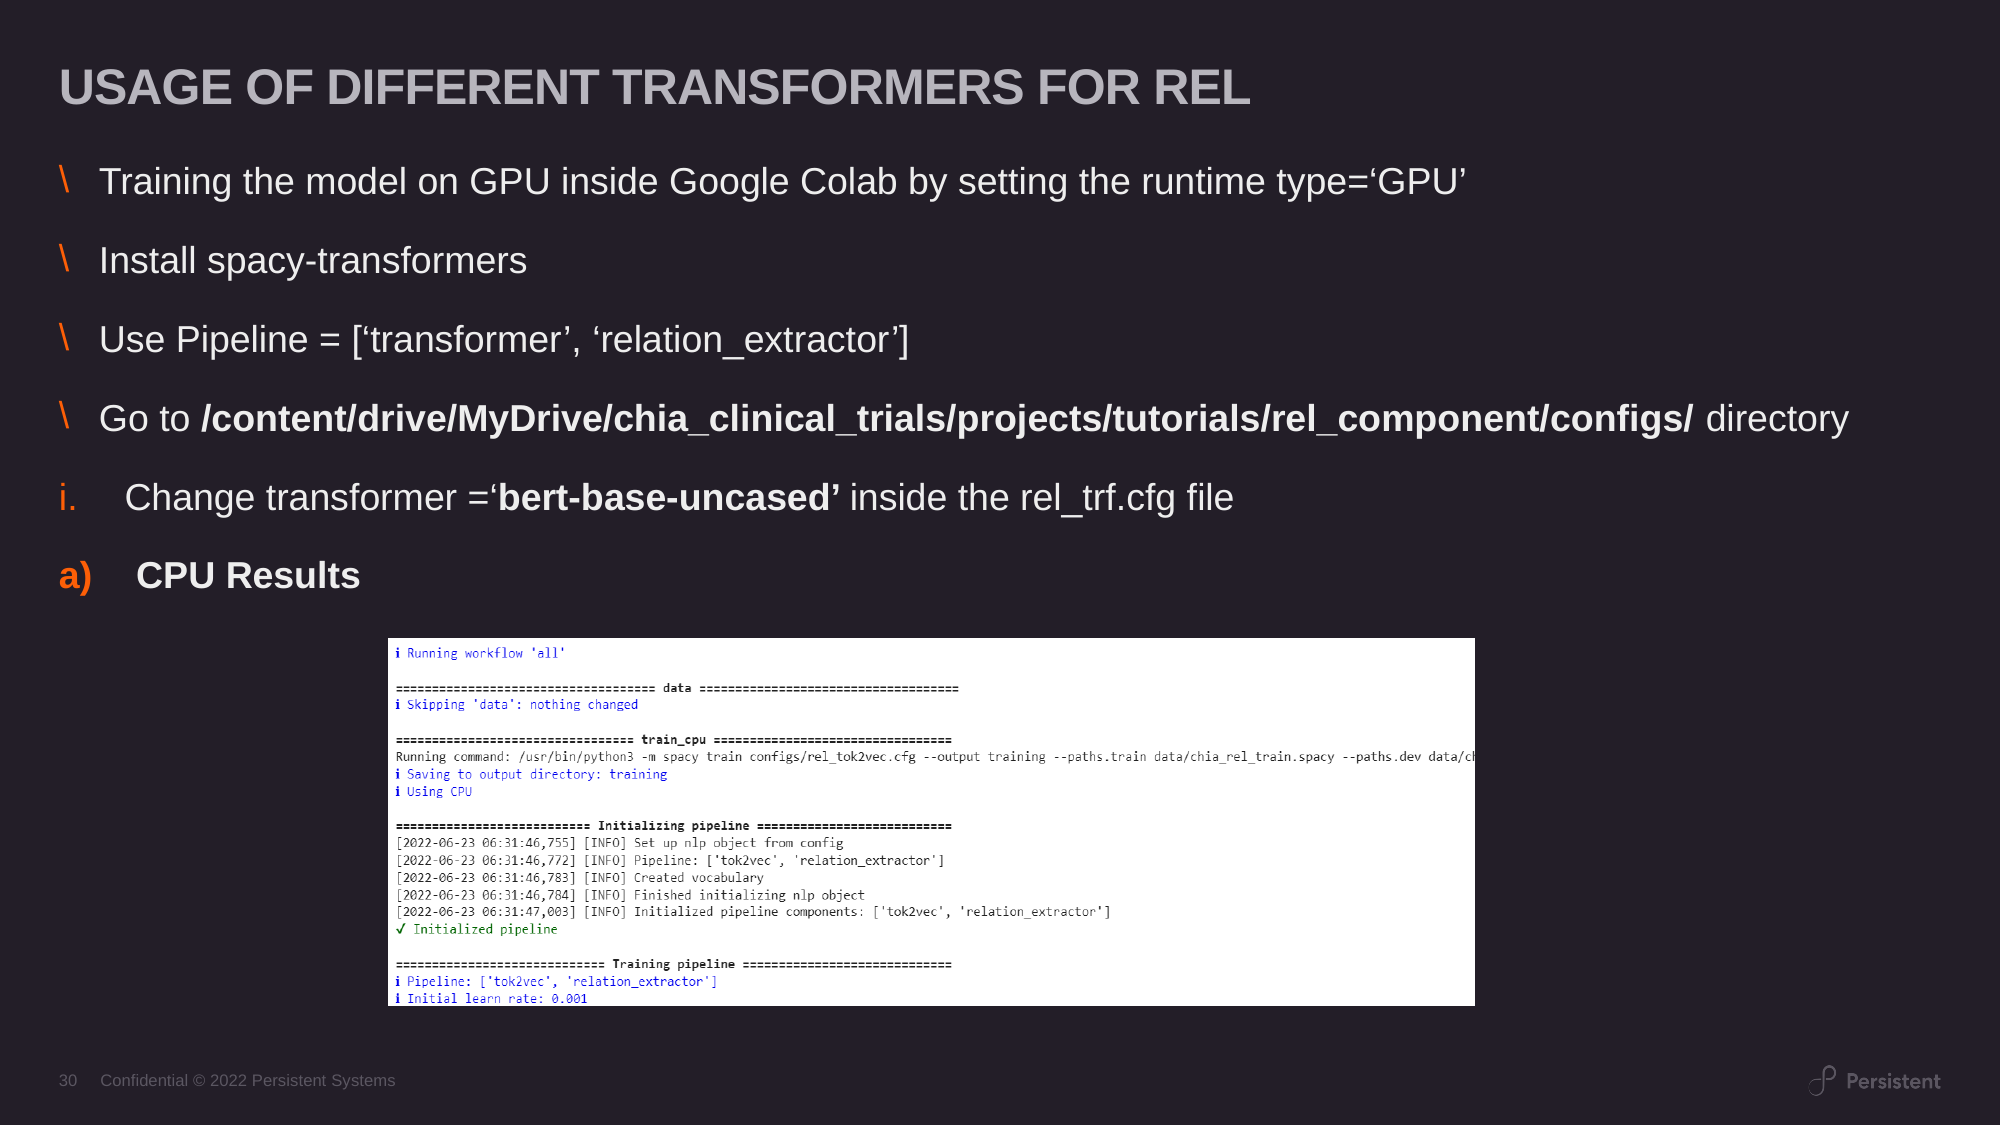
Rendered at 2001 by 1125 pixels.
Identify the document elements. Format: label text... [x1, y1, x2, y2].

list Training the model on GPU inside Google Colab by setting the runtime type=‘GPU’ Install spacy-transformers Use Pipeline = [‘transformer’, ‘relation_extractor’] Go to /content/drive/MyDrive/chia_clinical_trials/projects/tutorials/rel_component/configs/ directory Change transformer =‘bert-base-uncased’ inside the rel_trf.cfg file CPU Results [58, 147, 1941, 1006]
picture [1808, 1065, 1941, 1096]
slide_number 30 [59, 1034, 80, 1125]
title USAGE OF DIFFERENT TRANSFORMERS FOR REL [59, 59, 1941, 119]
picture [388, 638, 1475, 1006]
